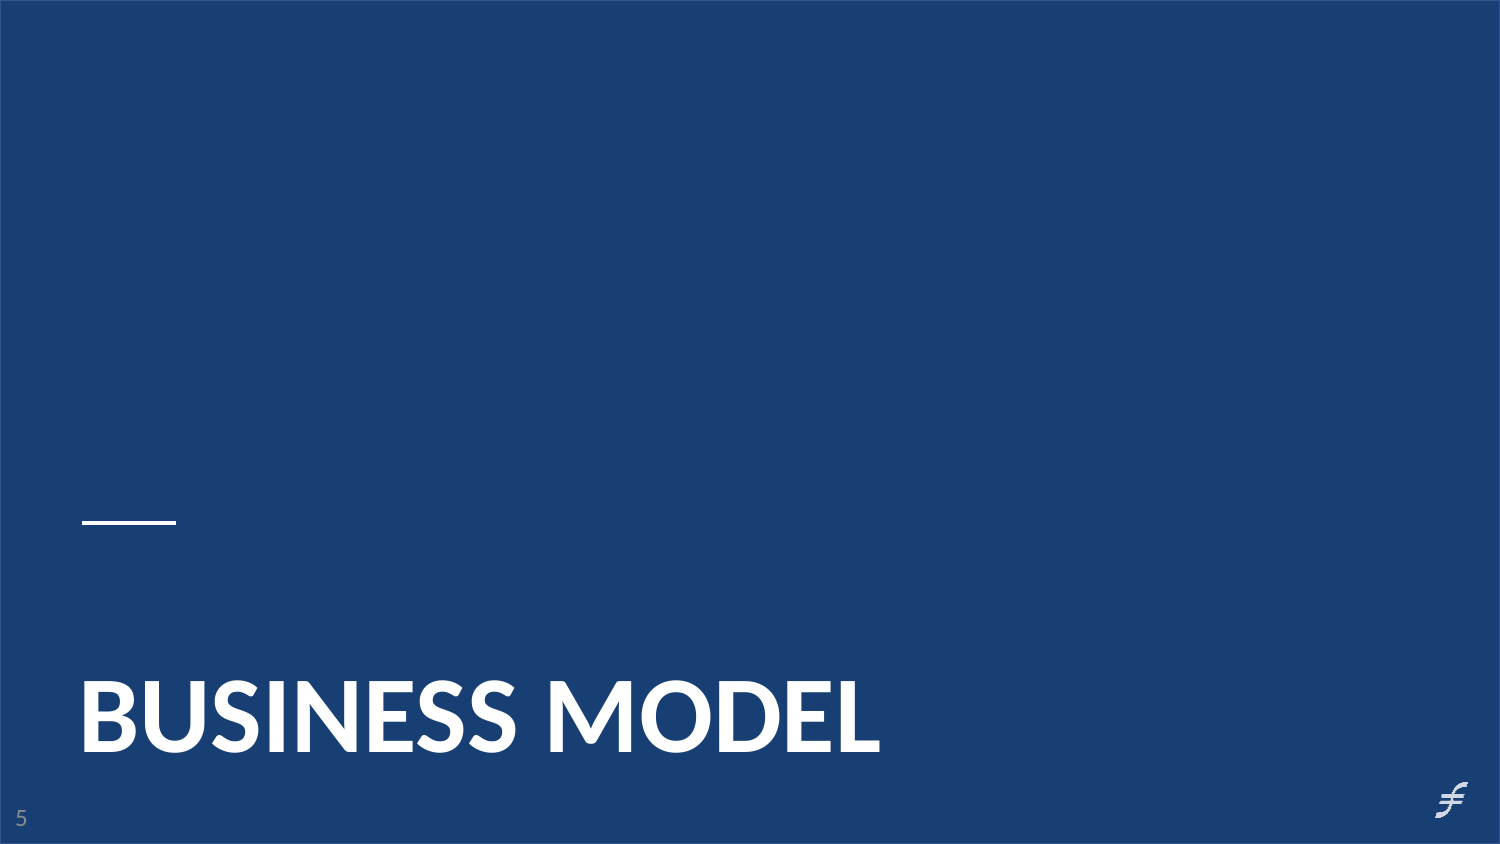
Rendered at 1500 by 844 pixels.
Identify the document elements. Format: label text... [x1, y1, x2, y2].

picture [1435, 782, 1468, 819]
slide_number 5 [0, 793, 338, 839]
title Business Model [63, 554, 1000, 783]
